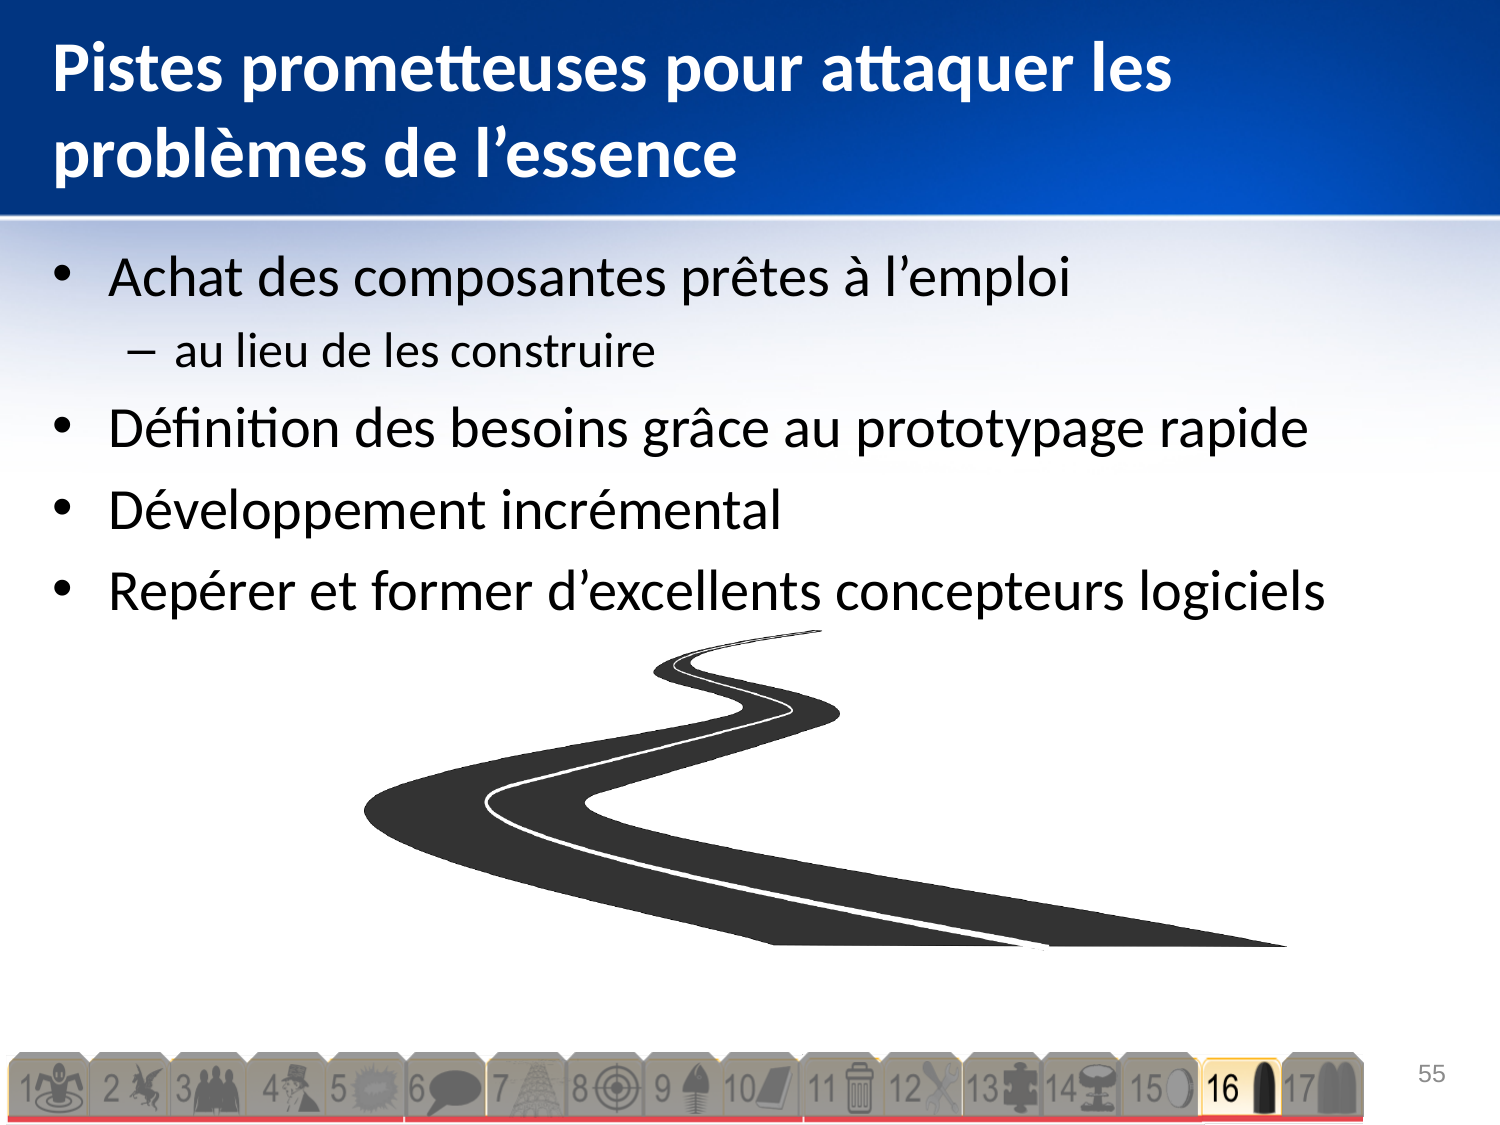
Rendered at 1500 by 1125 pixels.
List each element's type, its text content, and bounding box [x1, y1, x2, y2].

title Pistes prometteuses pour attaquer les problèmes de l’essence [37, 12, 1500, 200]
picture [364, 630, 1287, 951]
text_box [49, 214, 1400, 691]
list Achat des composantes prêtes à l’emploi au lieu de les construire Définition des besoins grâce au prototypage rapide Développement incrémental Repérer et former d’excellents concepteurs logiciels [37, 230, 1500, 1031]
picture [0, 0, 1500, 1125]
slide_number 55 [1111, 1042, 1462, 1103]
